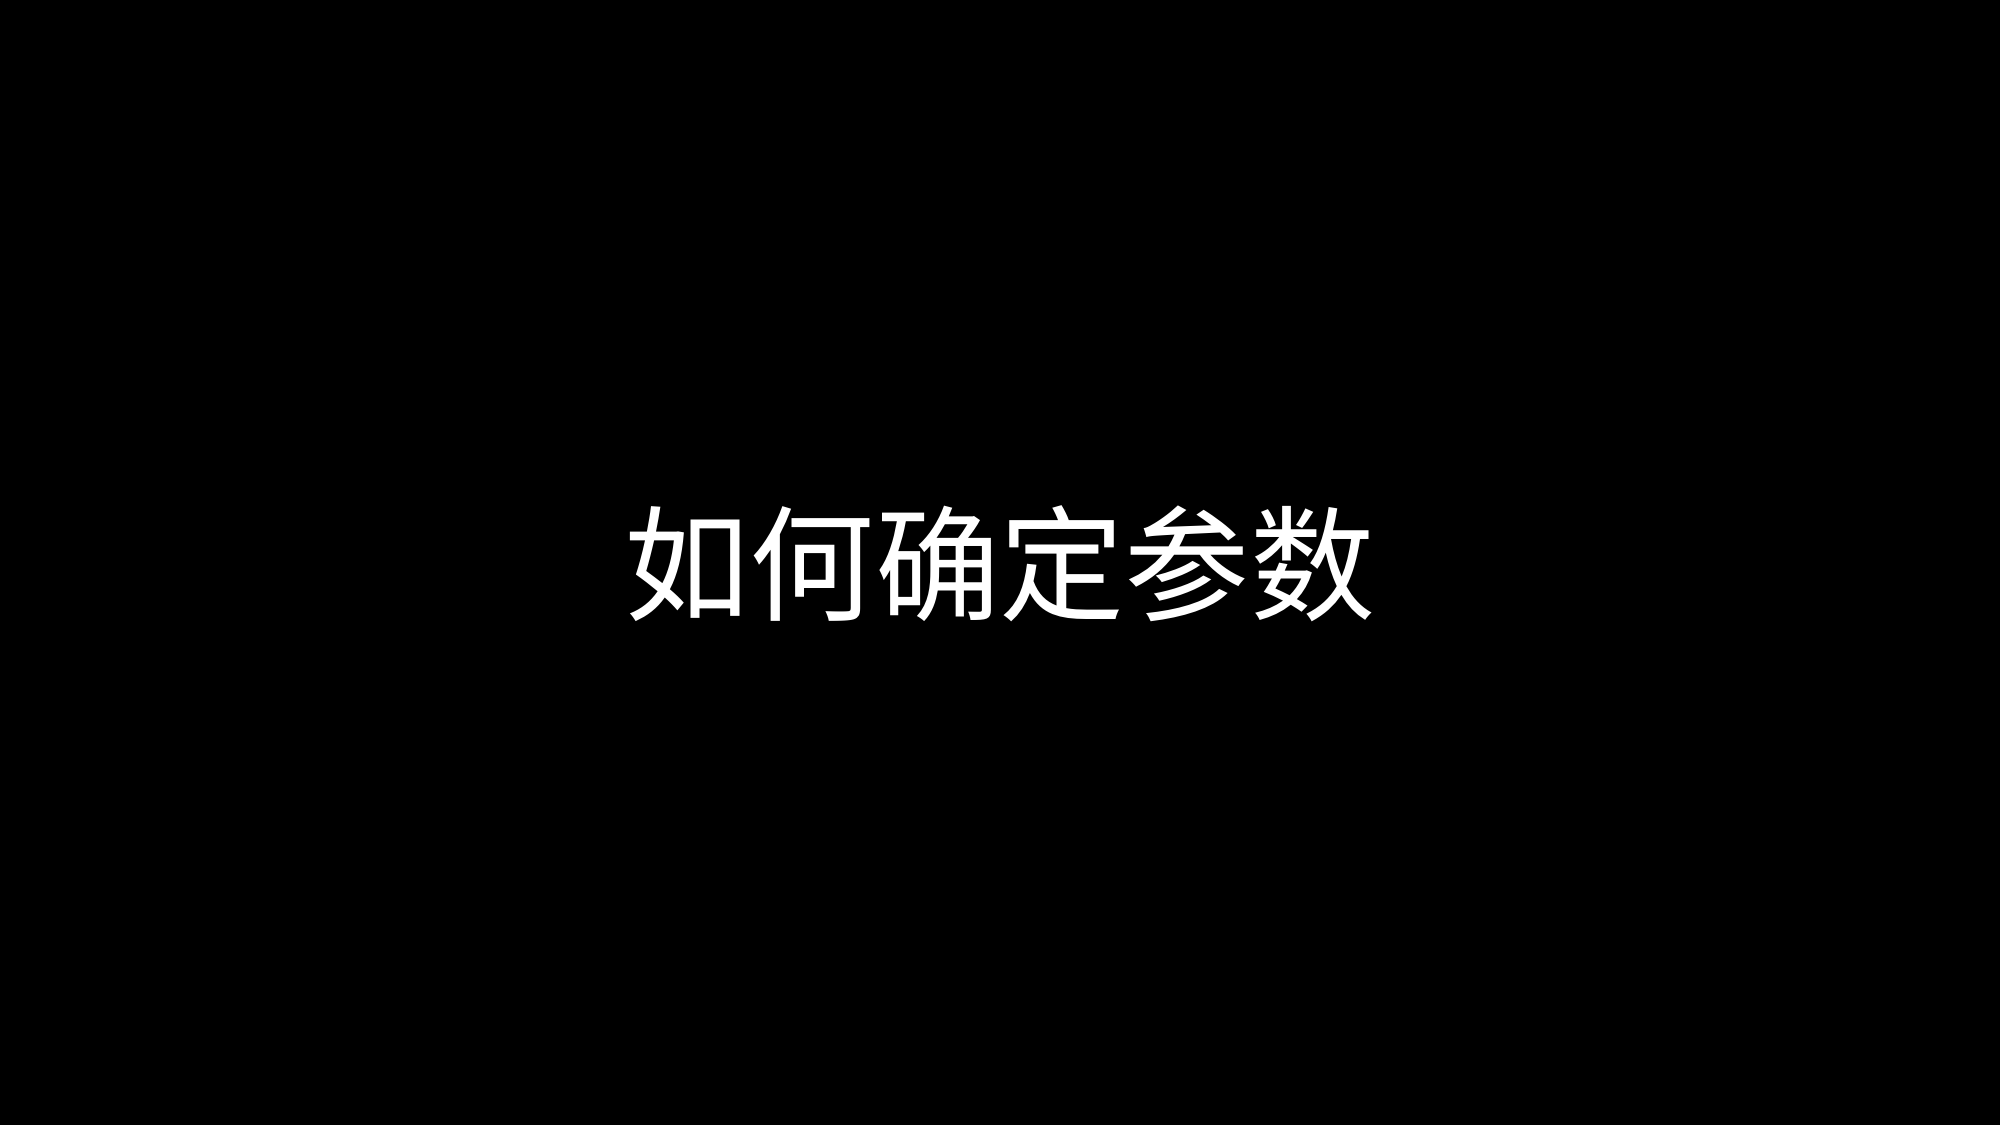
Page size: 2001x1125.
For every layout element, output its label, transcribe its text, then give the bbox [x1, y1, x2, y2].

text_box 如何确定参数 [593, 479, 1407, 644]
